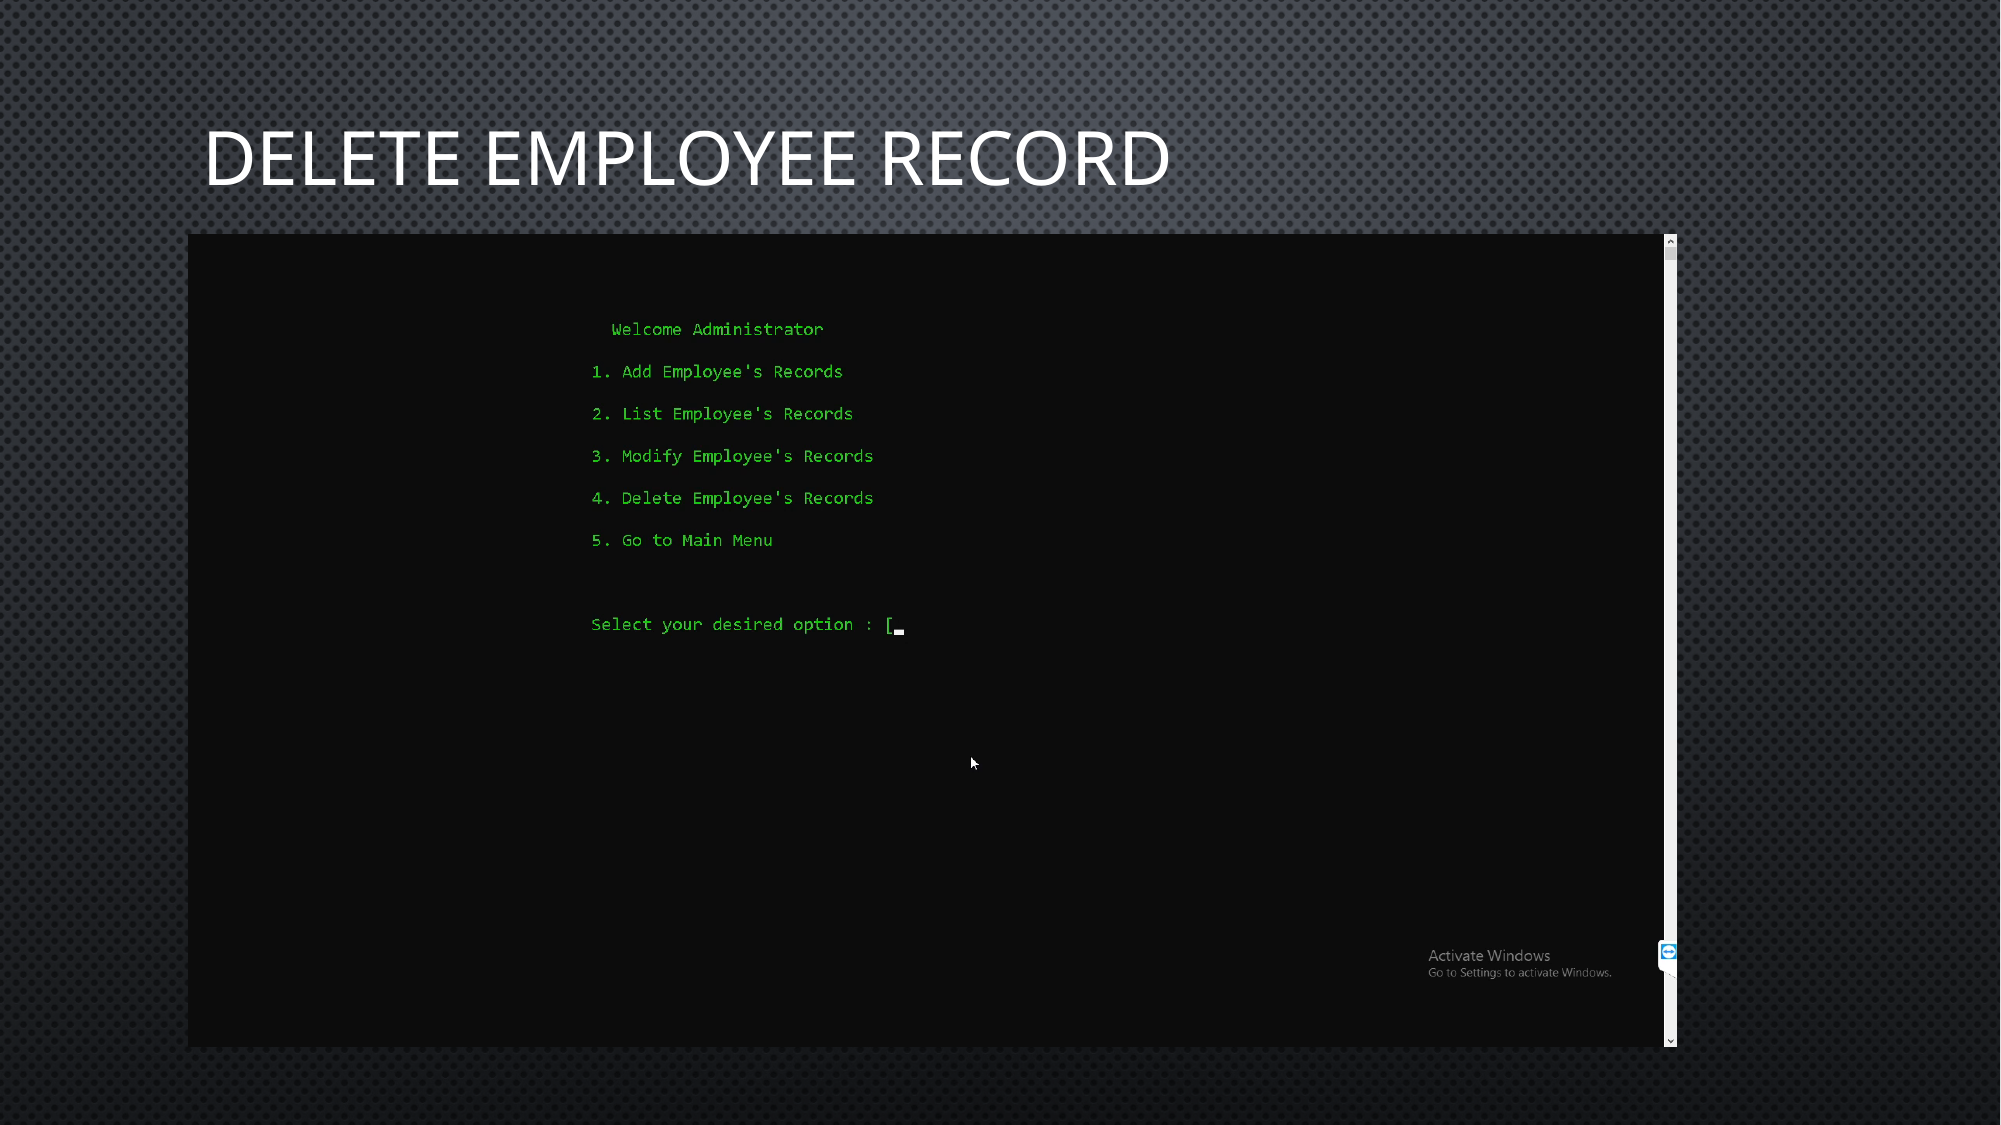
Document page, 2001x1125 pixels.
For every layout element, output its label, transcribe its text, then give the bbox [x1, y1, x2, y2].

title Delete employee record [187, 77, 1725, 234]
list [186, 233, 1678, 1048]
